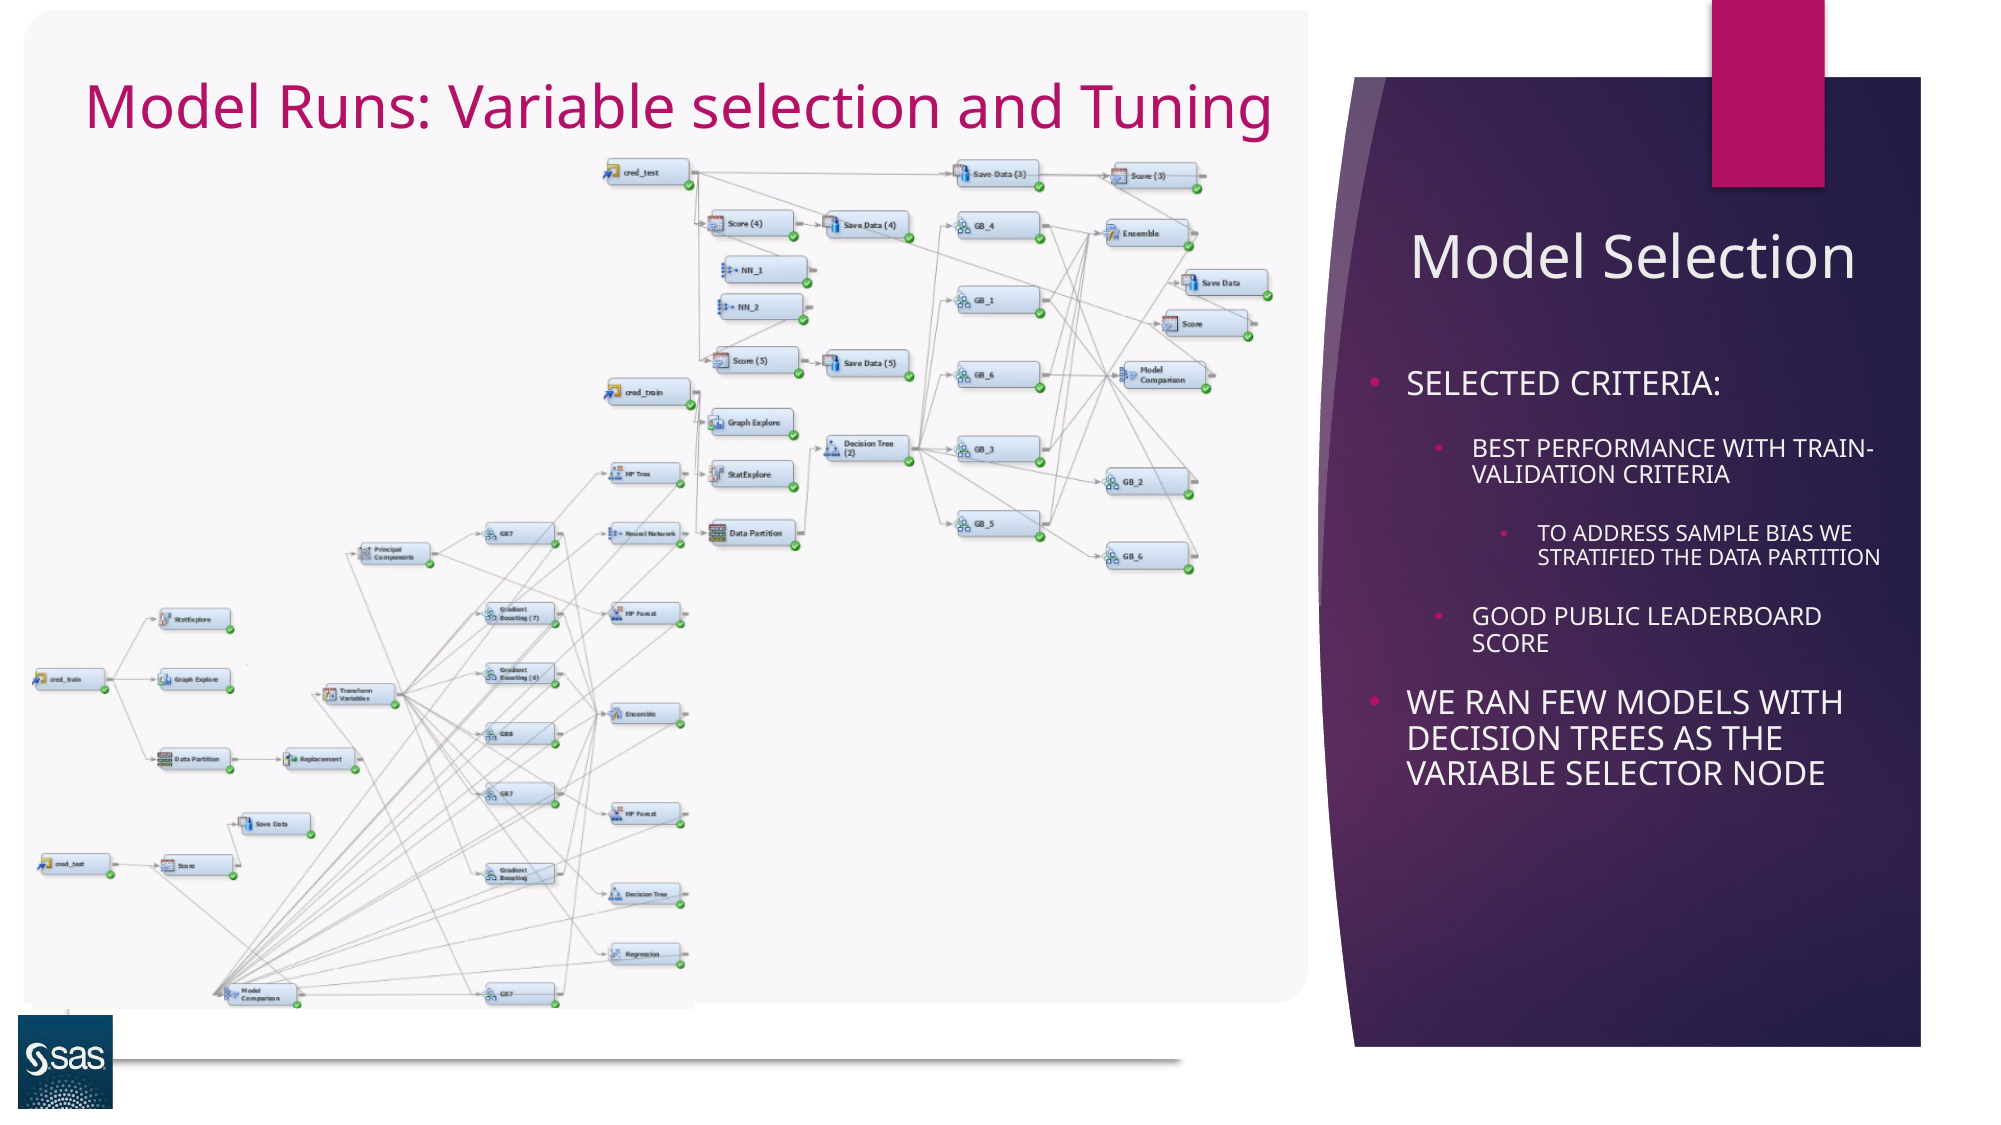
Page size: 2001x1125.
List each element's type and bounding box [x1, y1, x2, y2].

picture [18, 1015, 105, 1023]
text_box [0, 0, 2000, 1125]
picture [18, 1015, 113, 1109]
picture [31, 155, 1273, 1009]
text_box [69, 64, 1367, 1060]
